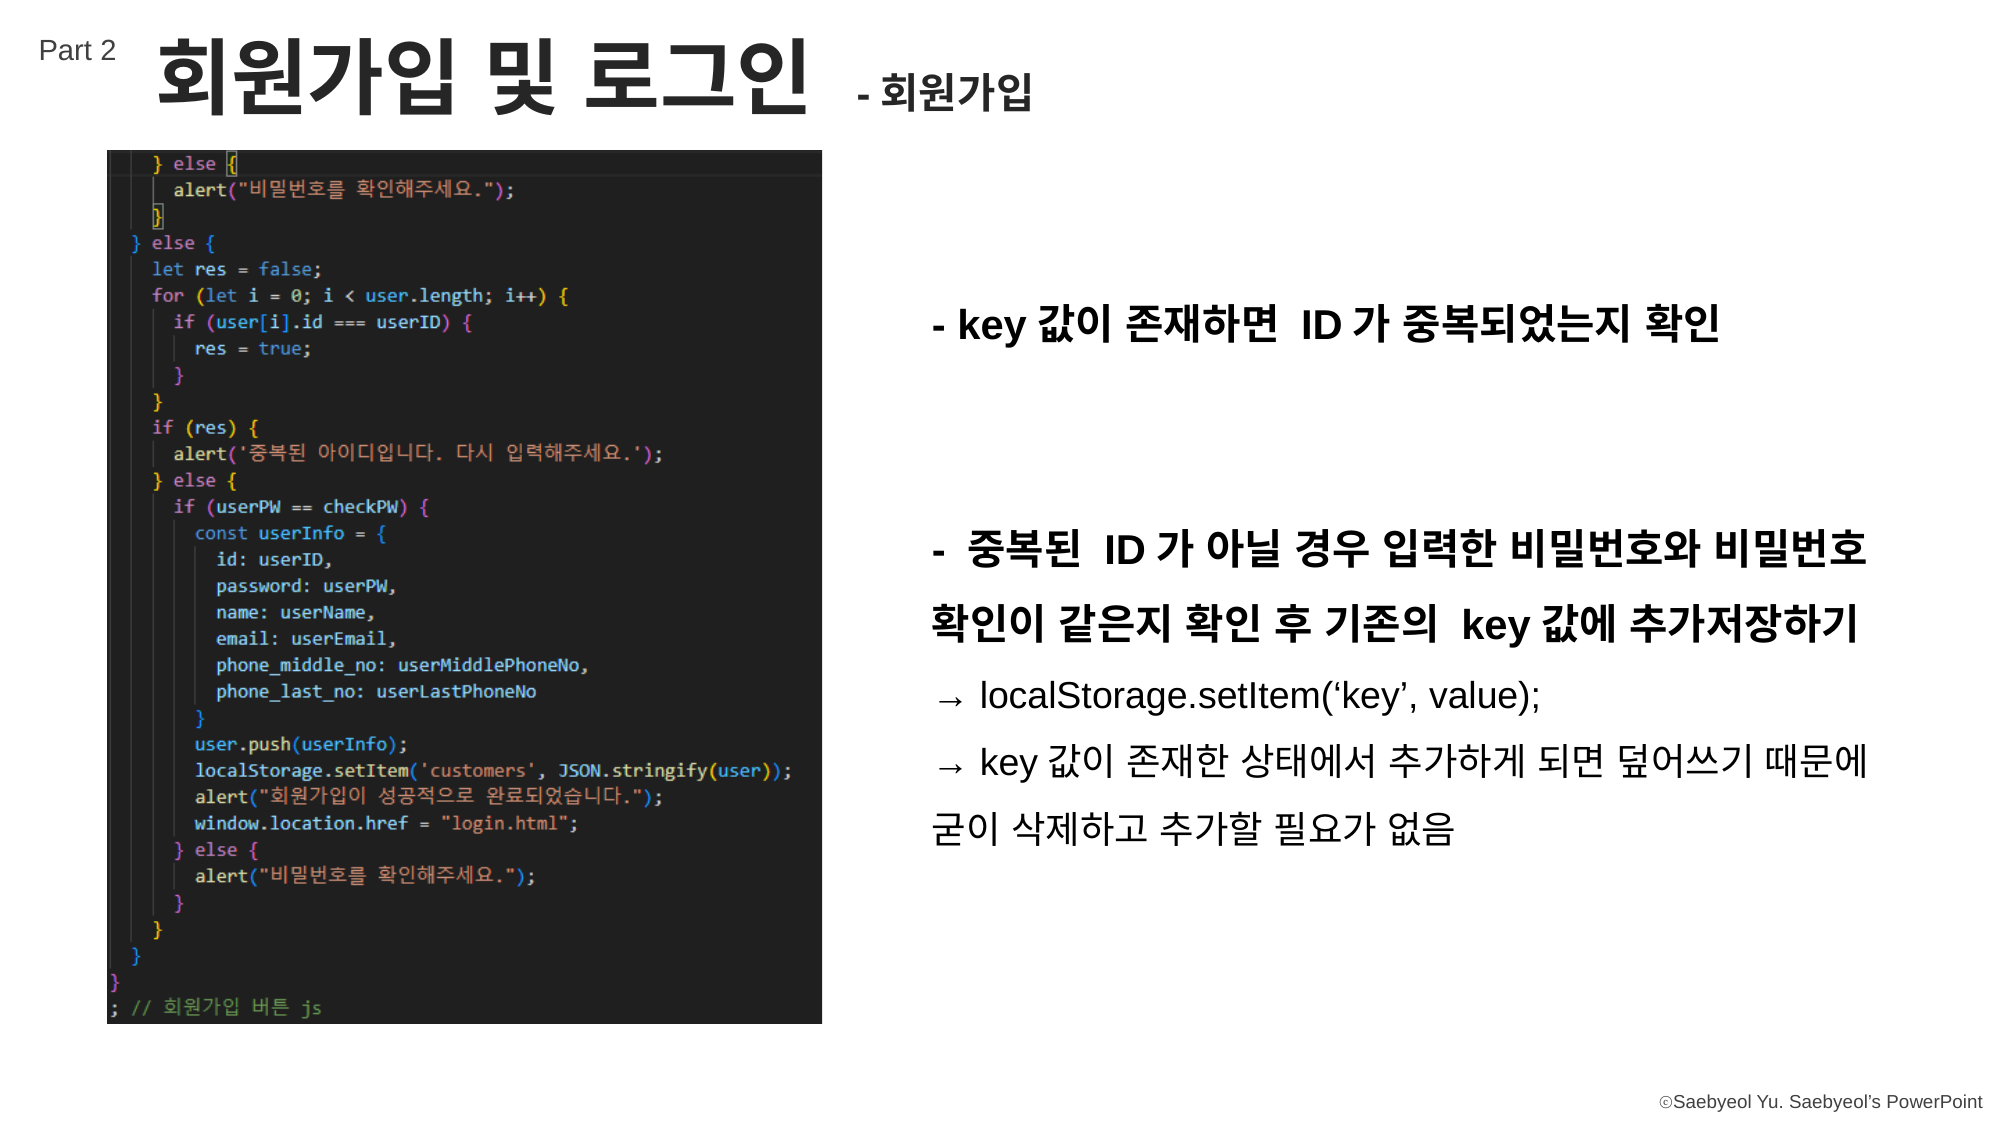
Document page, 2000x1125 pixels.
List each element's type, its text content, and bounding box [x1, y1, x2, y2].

text_box Part 2 [23, 23, 137, 74]
text_box - key값이 존재하면 ID가 중복되었는지 확인 - 중복된 ID가 아닐 경우 입력한 비밀번호와 비밀번호 확인이 같은지 확인 후 기존의 key값에 추가저장하기 → localStorage.setItem(‘key’, value); → key값이 존재한 상태에서 추가하게 되면 덮어쓰기 때문에 굳이 삭제하고 추가할 필요가 없음 [916, 258, 1931, 866]
picture [106, 150, 823, 1024]
text_box 회원가입 및 로그인 -회원가입 [140, 17, 1272, 133]
